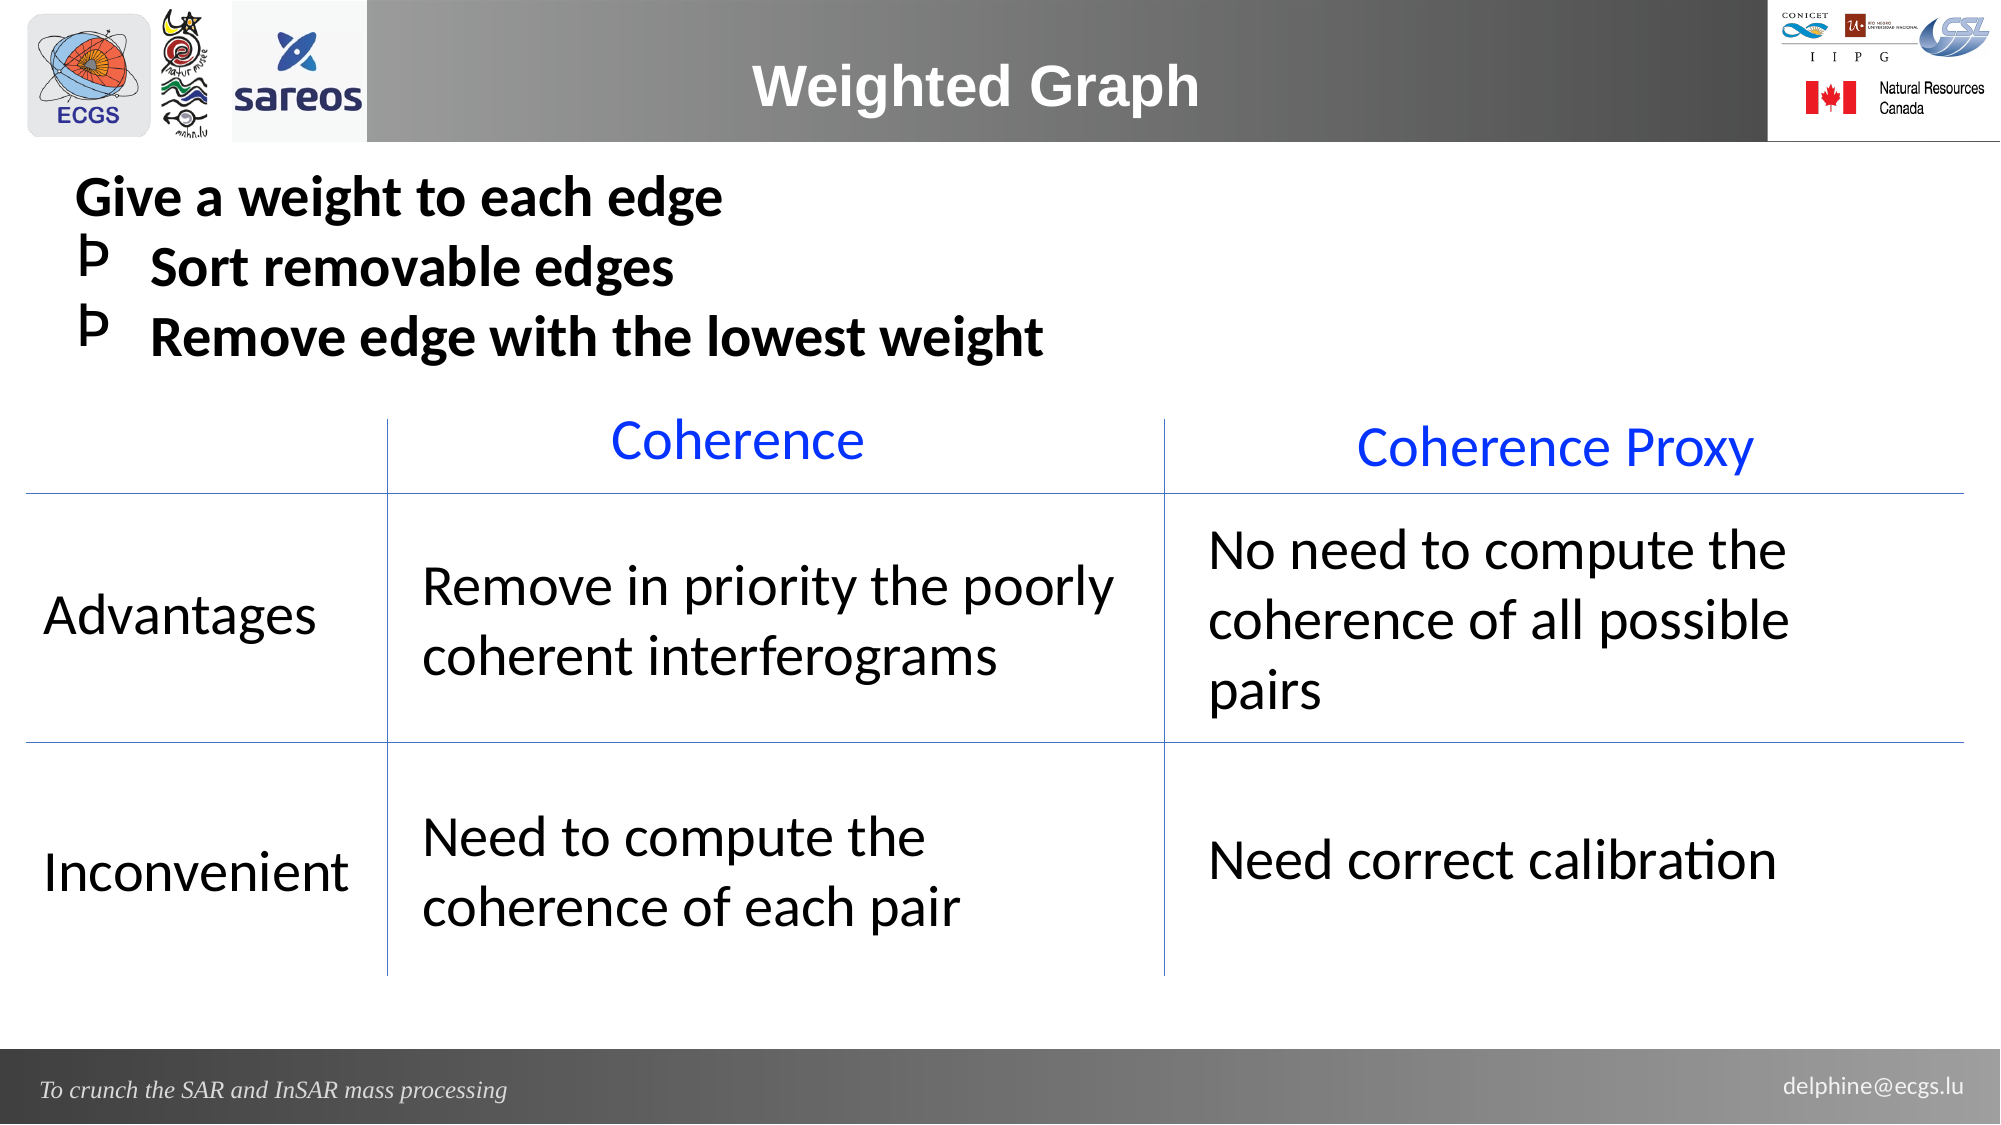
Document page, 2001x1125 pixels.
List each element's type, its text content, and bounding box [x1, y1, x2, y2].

text_box No need to compute the coherence of all possible pairs [1193, 504, 1848, 727]
picture [1779, 7, 1990, 67]
picture [1825, 69, 1990, 120]
text_box Inconvenient [28, 831, 387, 906]
text_box Remove in priority the poorly coherent interferograms [407, 505, 1140, 728]
text_box Advantages [28, 573, 387, 648]
text_box Need to compute the coherence of each pair [407, 757, 1140, 980]
text_box Coherence Proxy [1342, 405, 1858, 480]
text_box Give a weight to each edge Sort removable edges Remove edge with the lowest weight [60, 169, 2000, 356]
text_box Coherence [596, 398, 966, 473]
text_box Advantages [388, 573, 398, 648]
text_box Weighted Graph [128, 10, 1825, 157]
text_box Need correct calibration [1193, 745, 1926, 968]
text_box Inconvenient [388, 831, 398, 906]
